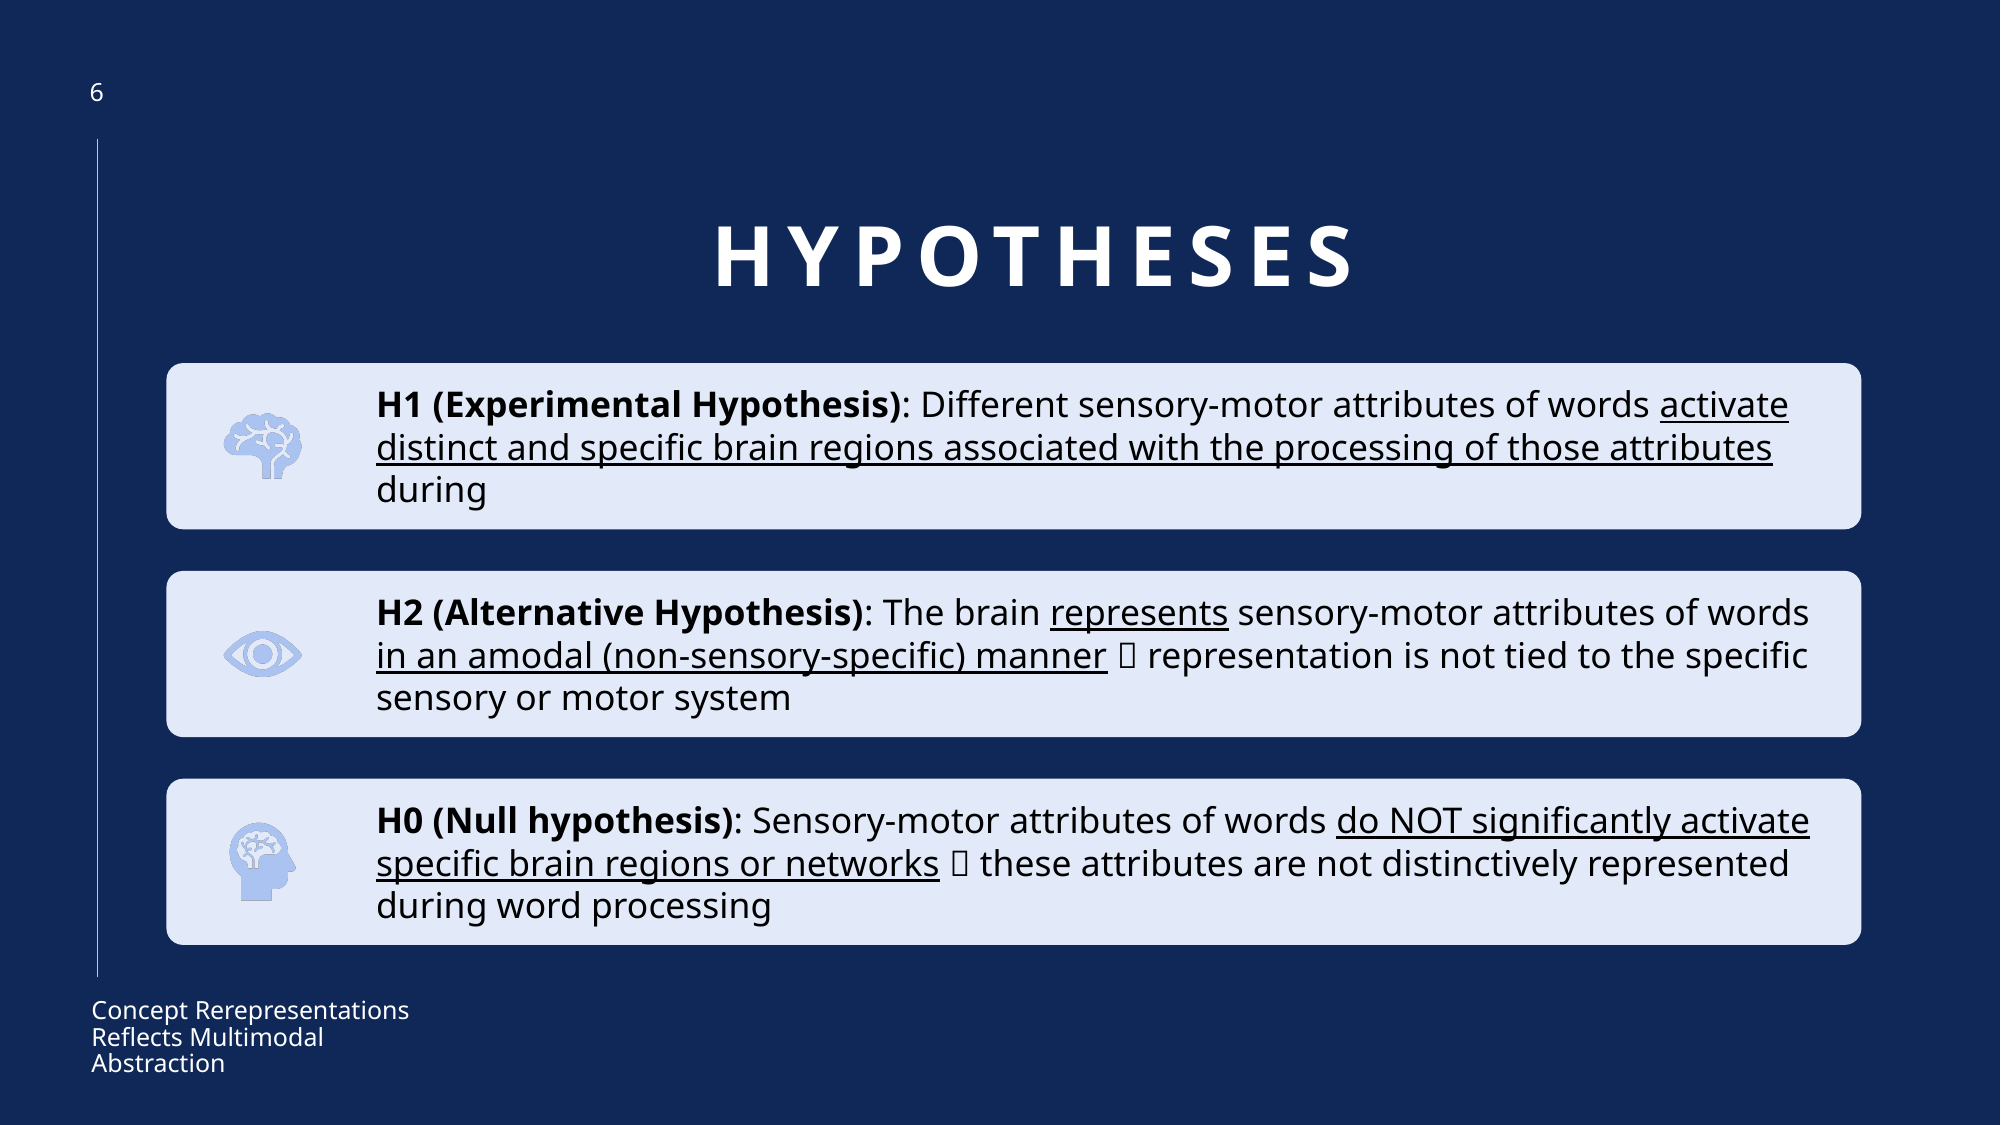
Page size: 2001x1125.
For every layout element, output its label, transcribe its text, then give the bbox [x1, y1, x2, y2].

slide_number 6 [53, 67, 140, 119]
footer Concept Rerepresentations Reflects Multimodal Abstraction [76, 1015, 459, 1061]
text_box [166, 778, 1862, 945]
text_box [166, 363, 1862, 530]
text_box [166, 570, 1862, 738]
title HYPOTHESES [139, 136, 1925, 312]
